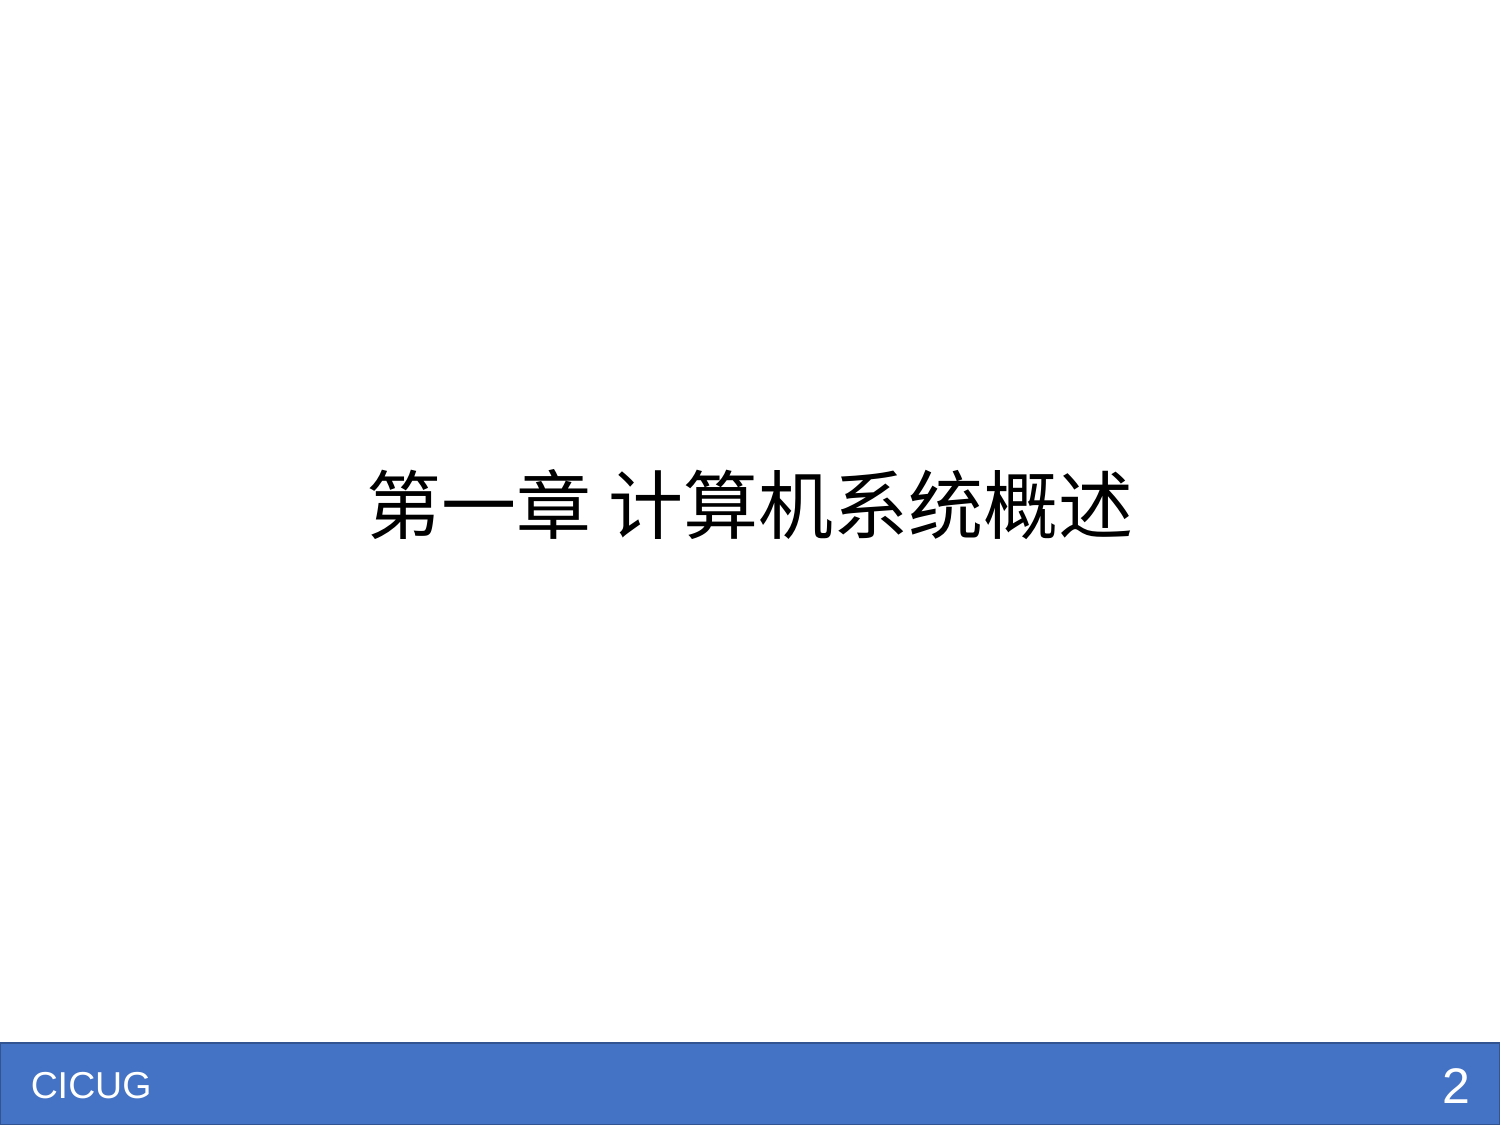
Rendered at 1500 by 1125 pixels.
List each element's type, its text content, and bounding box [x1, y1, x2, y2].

title 第一章 计算机系统概述 [103, 453, 1397, 565]
slide_number 2 [1147, 1054, 1485, 1114]
